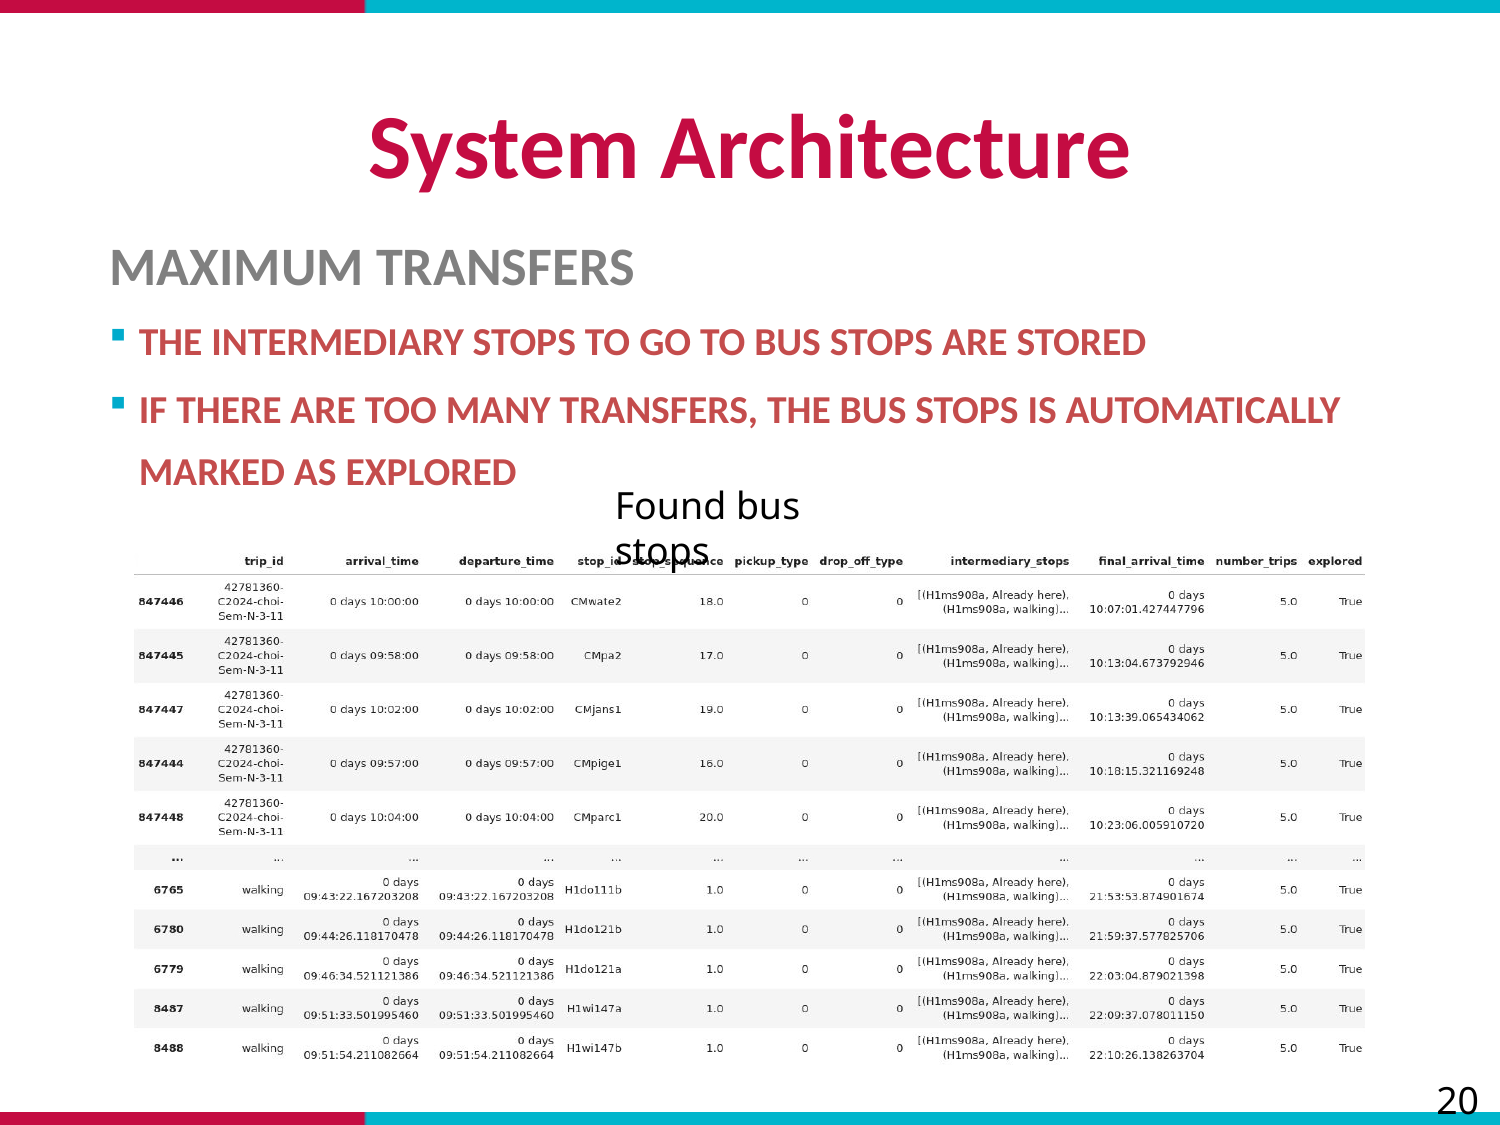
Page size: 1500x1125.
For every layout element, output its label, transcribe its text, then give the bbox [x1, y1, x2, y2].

text_box 20 [1415, 1079, 1500, 1125]
list Maximum transfers The intermediary stops to go to bus stops are stored If there are too many transfers, the bus stops is automatically marked as explored [94, 203, 1406, 998]
text_box Found bus stops [599, 474, 901, 546]
picture [133, 546, 1365, 1066]
picture [0, 0, 1500, 13]
title System Architecture [236, 48, 1265, 203]
picture [0, 1112, 1415, 1125]
